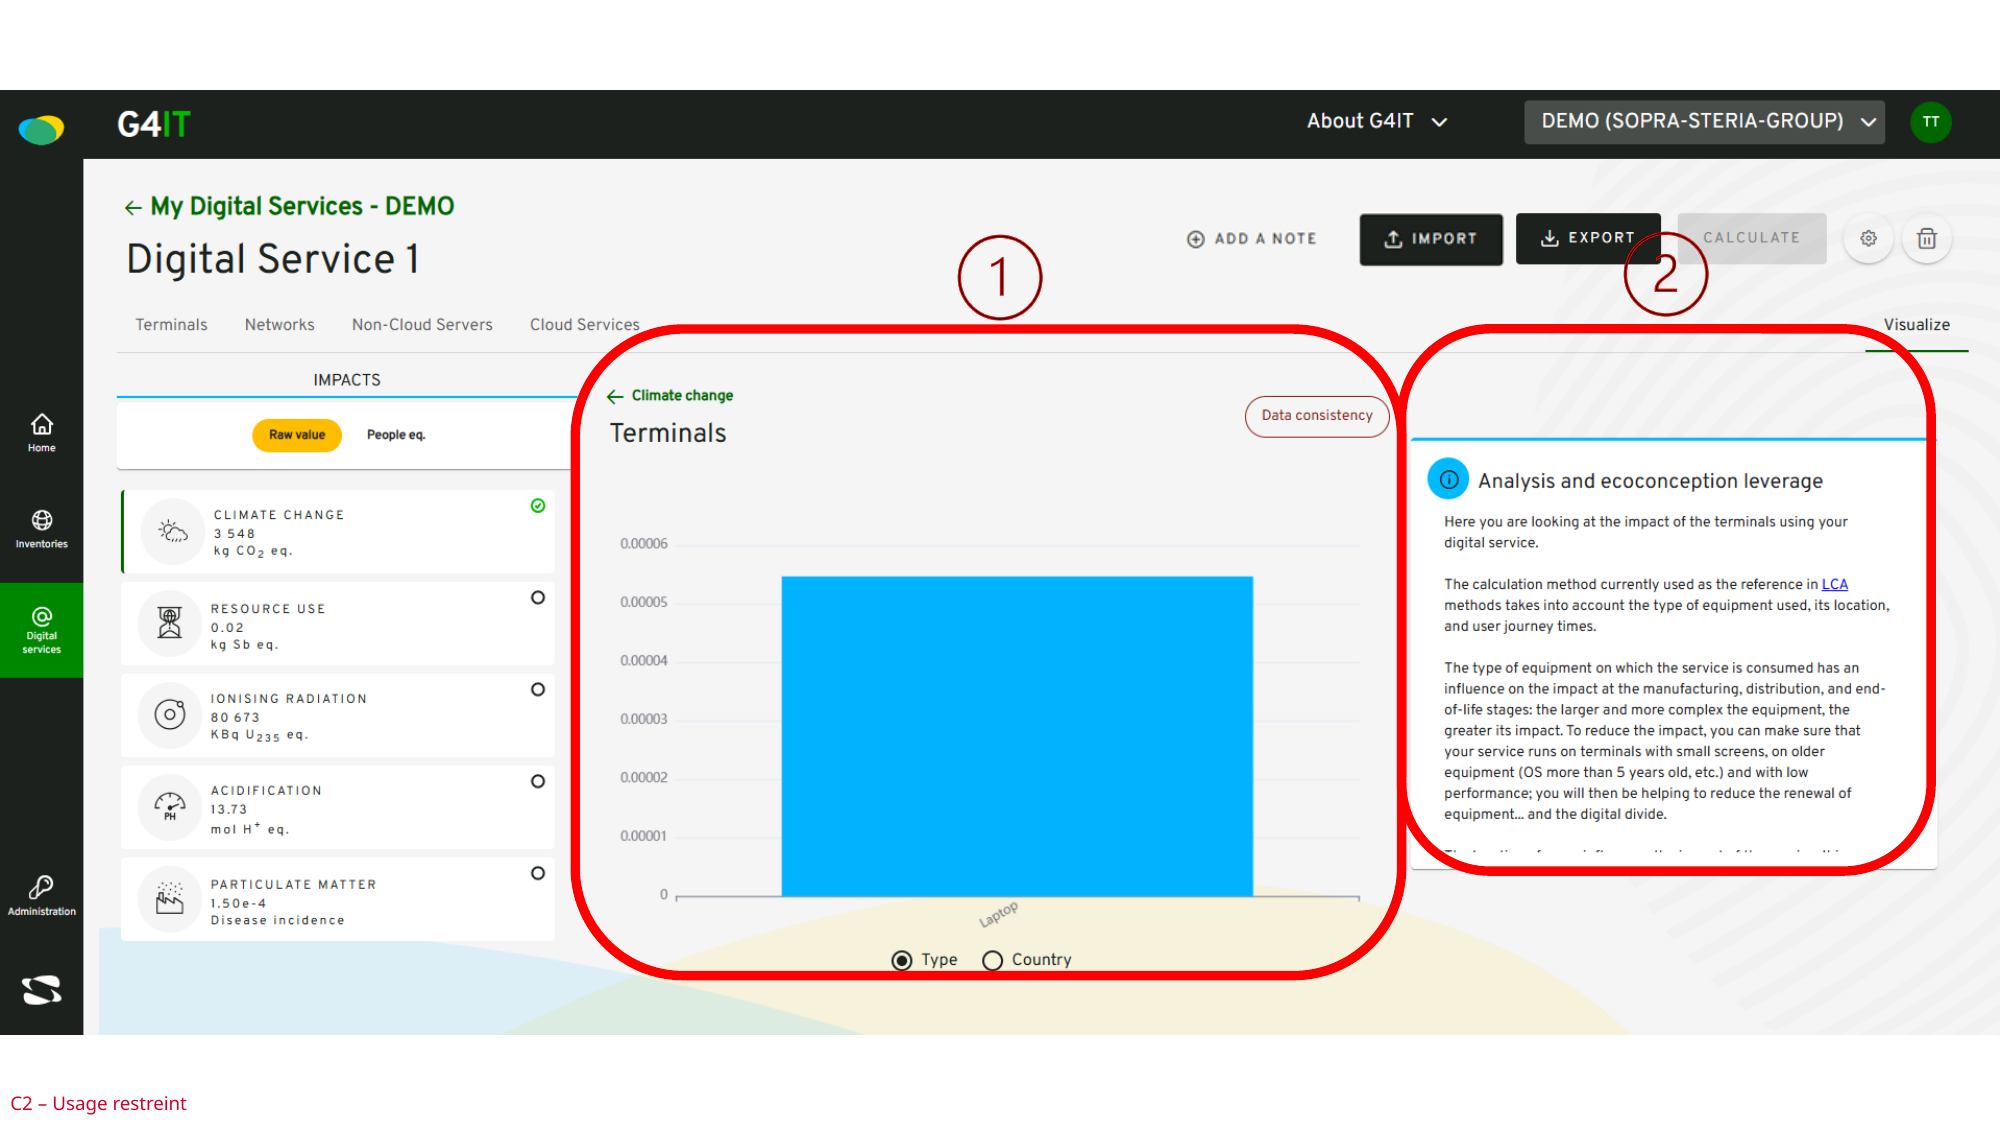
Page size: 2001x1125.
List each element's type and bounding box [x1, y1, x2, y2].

picture [0, 90, 2000, 1035]
